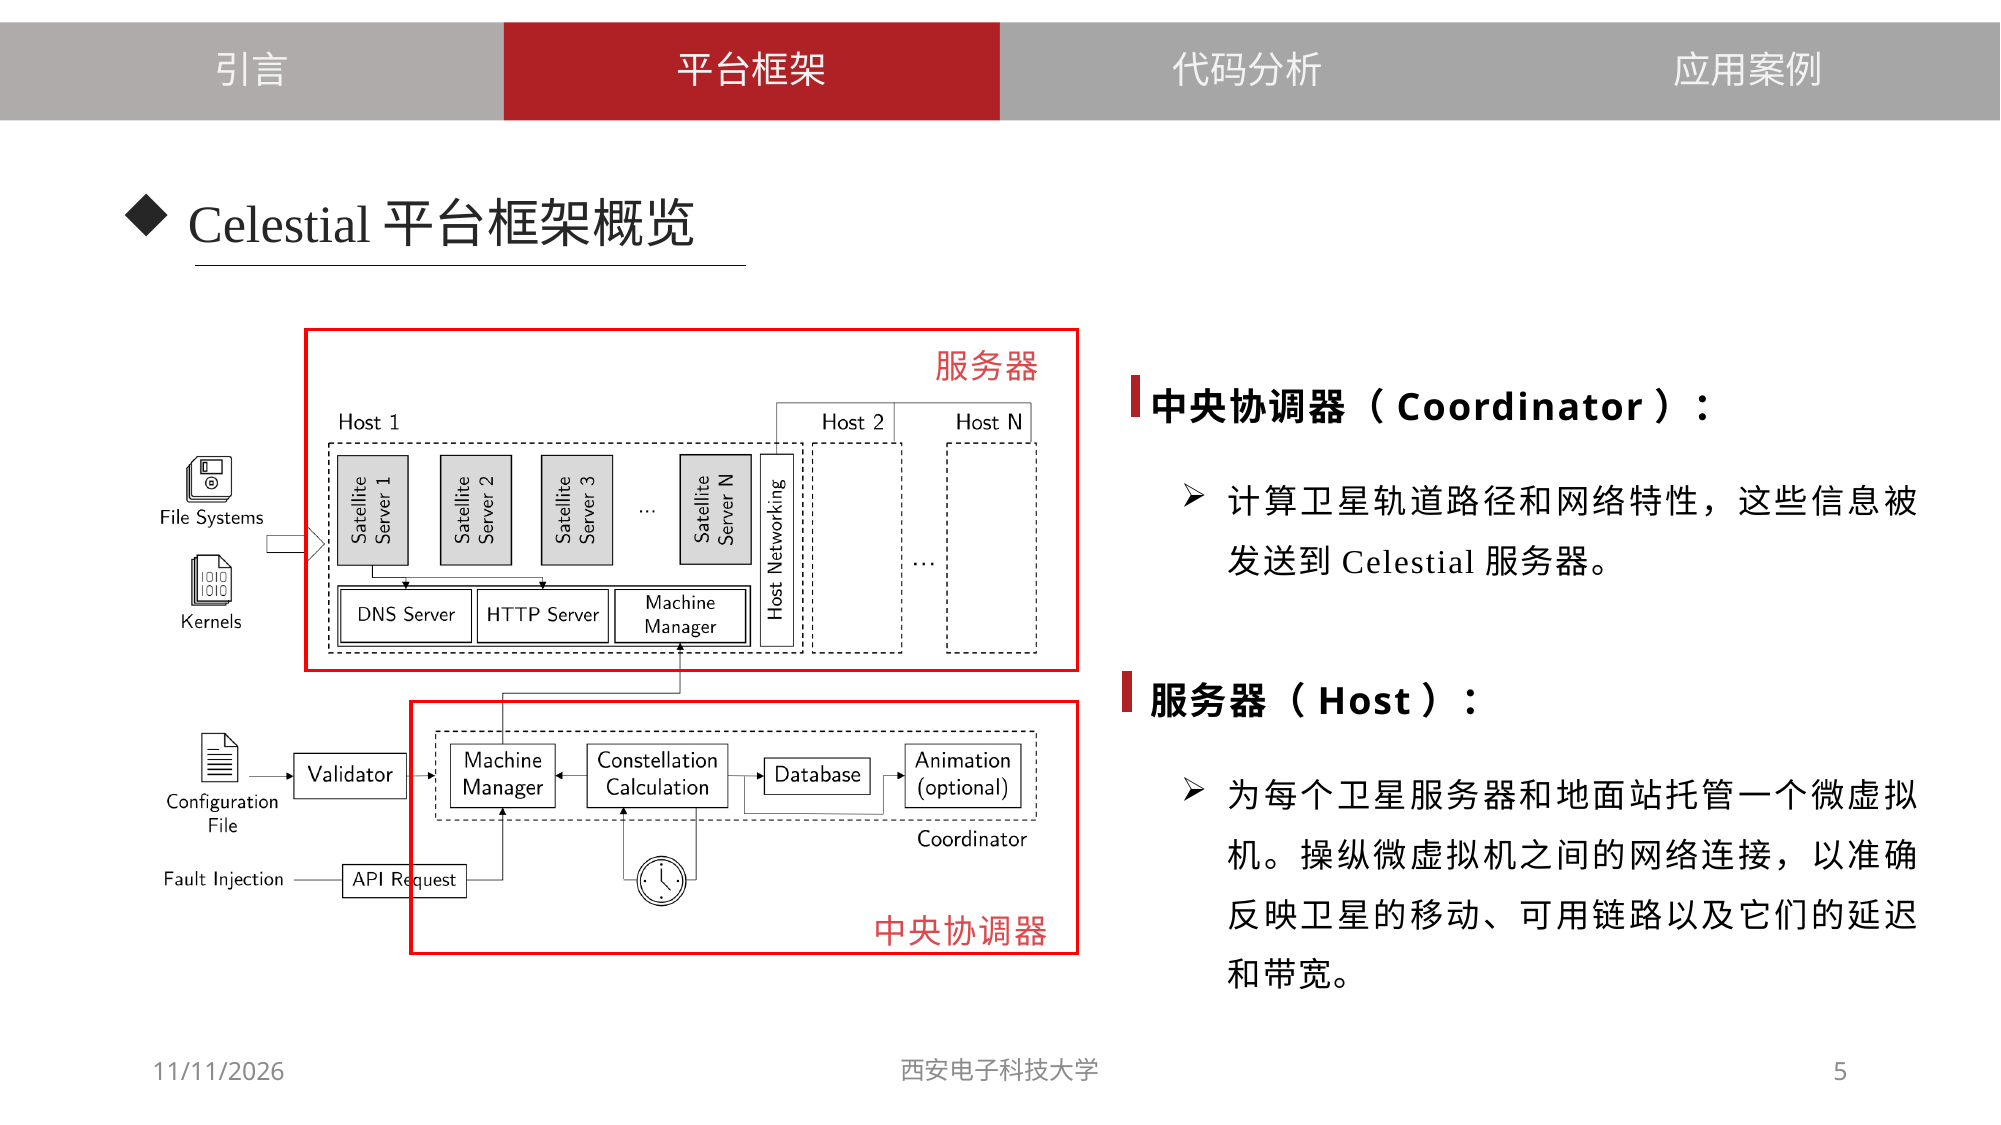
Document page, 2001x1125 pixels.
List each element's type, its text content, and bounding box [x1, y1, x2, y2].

text_box 为每个卫星服务器和地面站托管一个微虚拟机。操纵微虚拟机之间的网络连接，以准确反映卫星的移动、可用链路以及它们的延迟和带宽。 [1166, 746, 1936, 1001]
list 代码分析 [999, 22, 1497, 121]
list 引言 [0, 22, 503, 121]
list 应用案例 [1497, 22, 2000, 121]
text_box [305, 329, 920, 387]
text_box 服务器 [920, 325, 1107, 393]
list 平台框架 [503, 22, 999, 121]
title Celestial平台框架概览 [105, 182, 765, 268]
picture [105, 387, 1078, 954]
text_box 计算卫星轨道路径和网络特性，这些信息被发送到Celestial服务器。 [1166, 452, 1936, 588]
text_box 服务器（Host）： [1135, 656, 1659, 730]
slide_number 5 [1412, 1042, 1863, 1103]
text_box 中央协调器 [858, 890, 1102, 958]
footer 西安电子科技大学 [662, 1042, 1338, 1103]
text_box 中央协调器（Coordinator）： [1135, 362, 1784, 436]
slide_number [137, 1042, 588, 1103]
